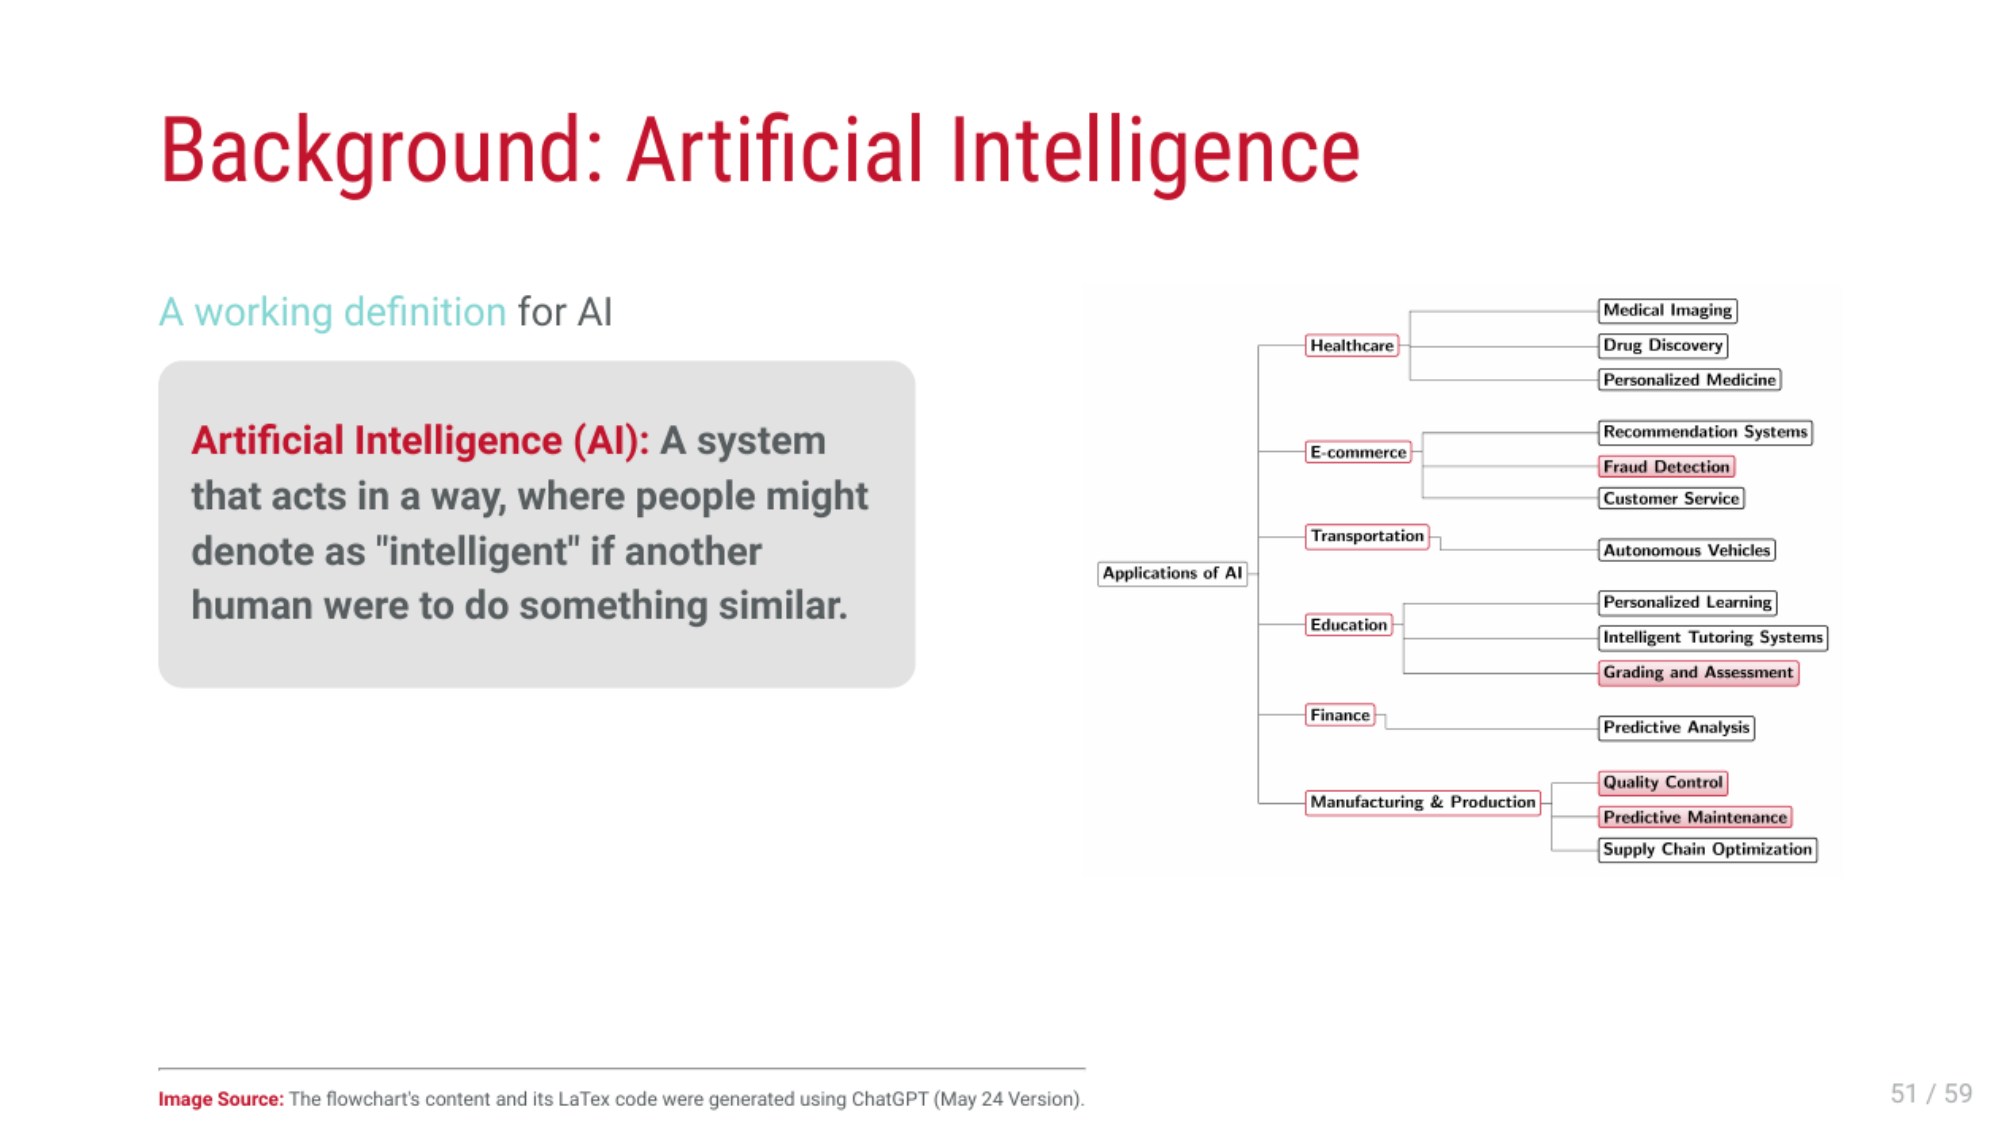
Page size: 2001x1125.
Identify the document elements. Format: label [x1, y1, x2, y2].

list [0, 0, 2000, 1125]
